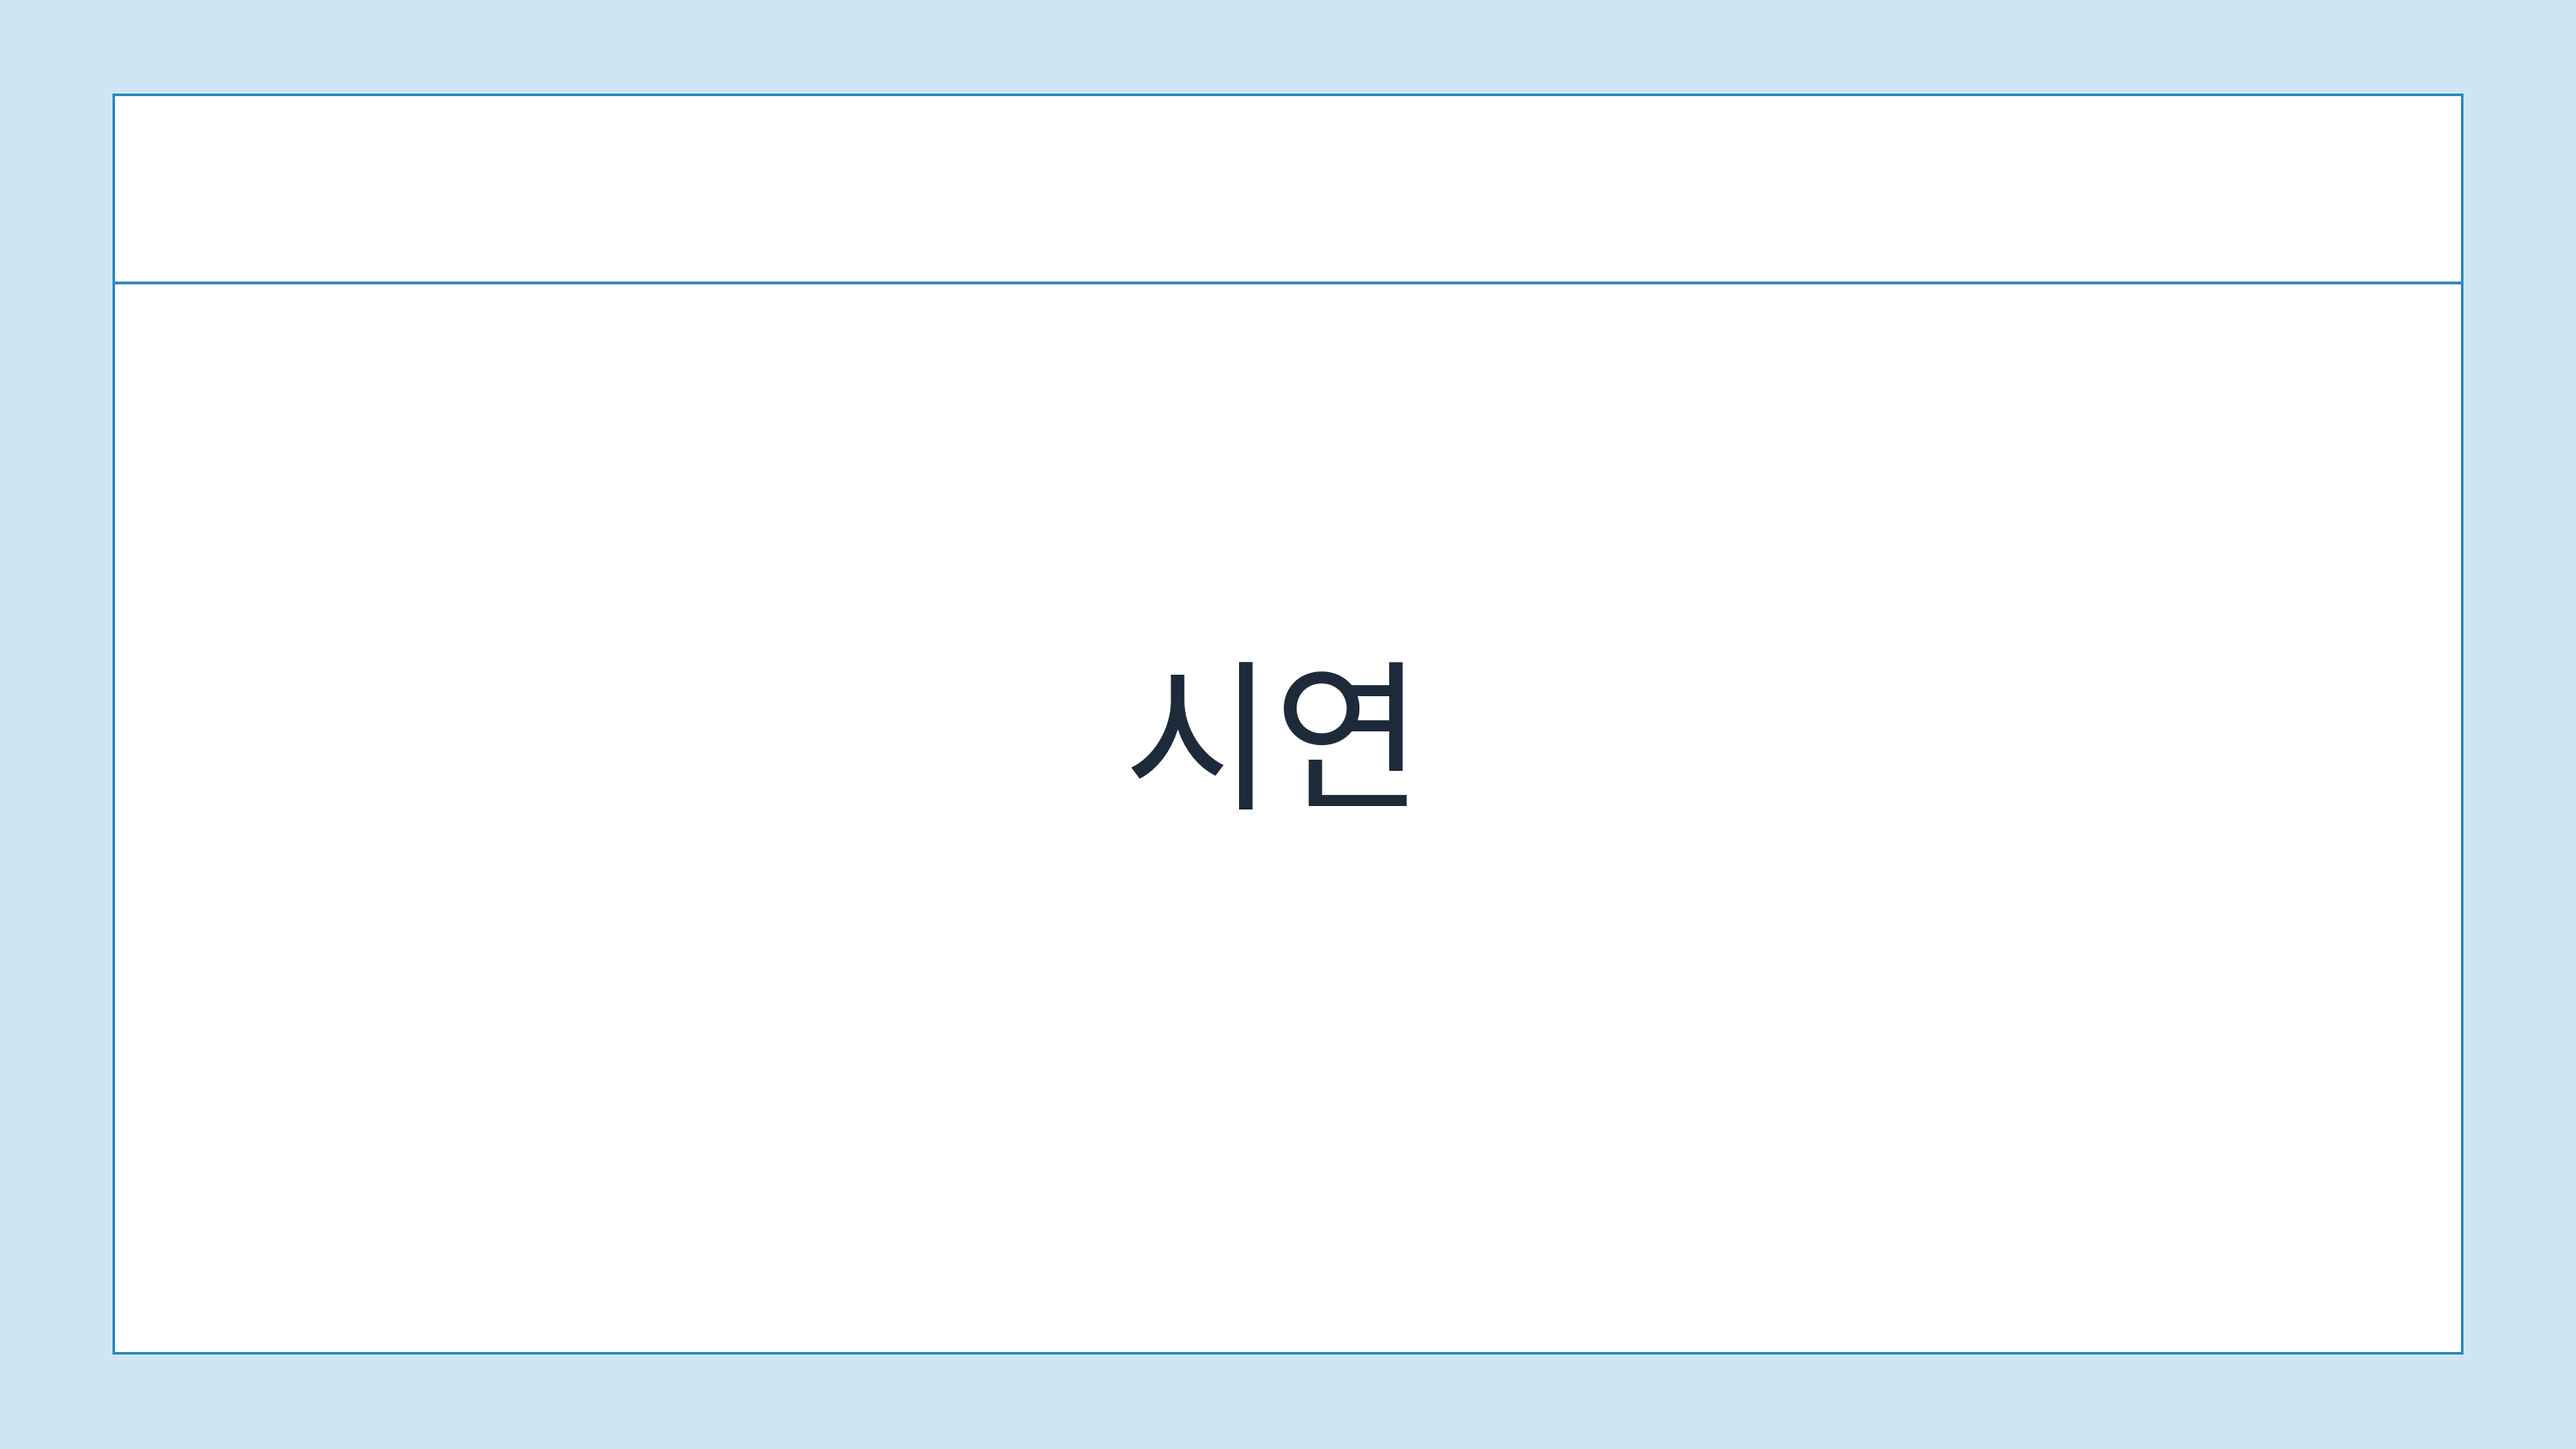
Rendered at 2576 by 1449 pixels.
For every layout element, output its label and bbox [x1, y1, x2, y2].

text_box [113, 94, 2463, 1354]
